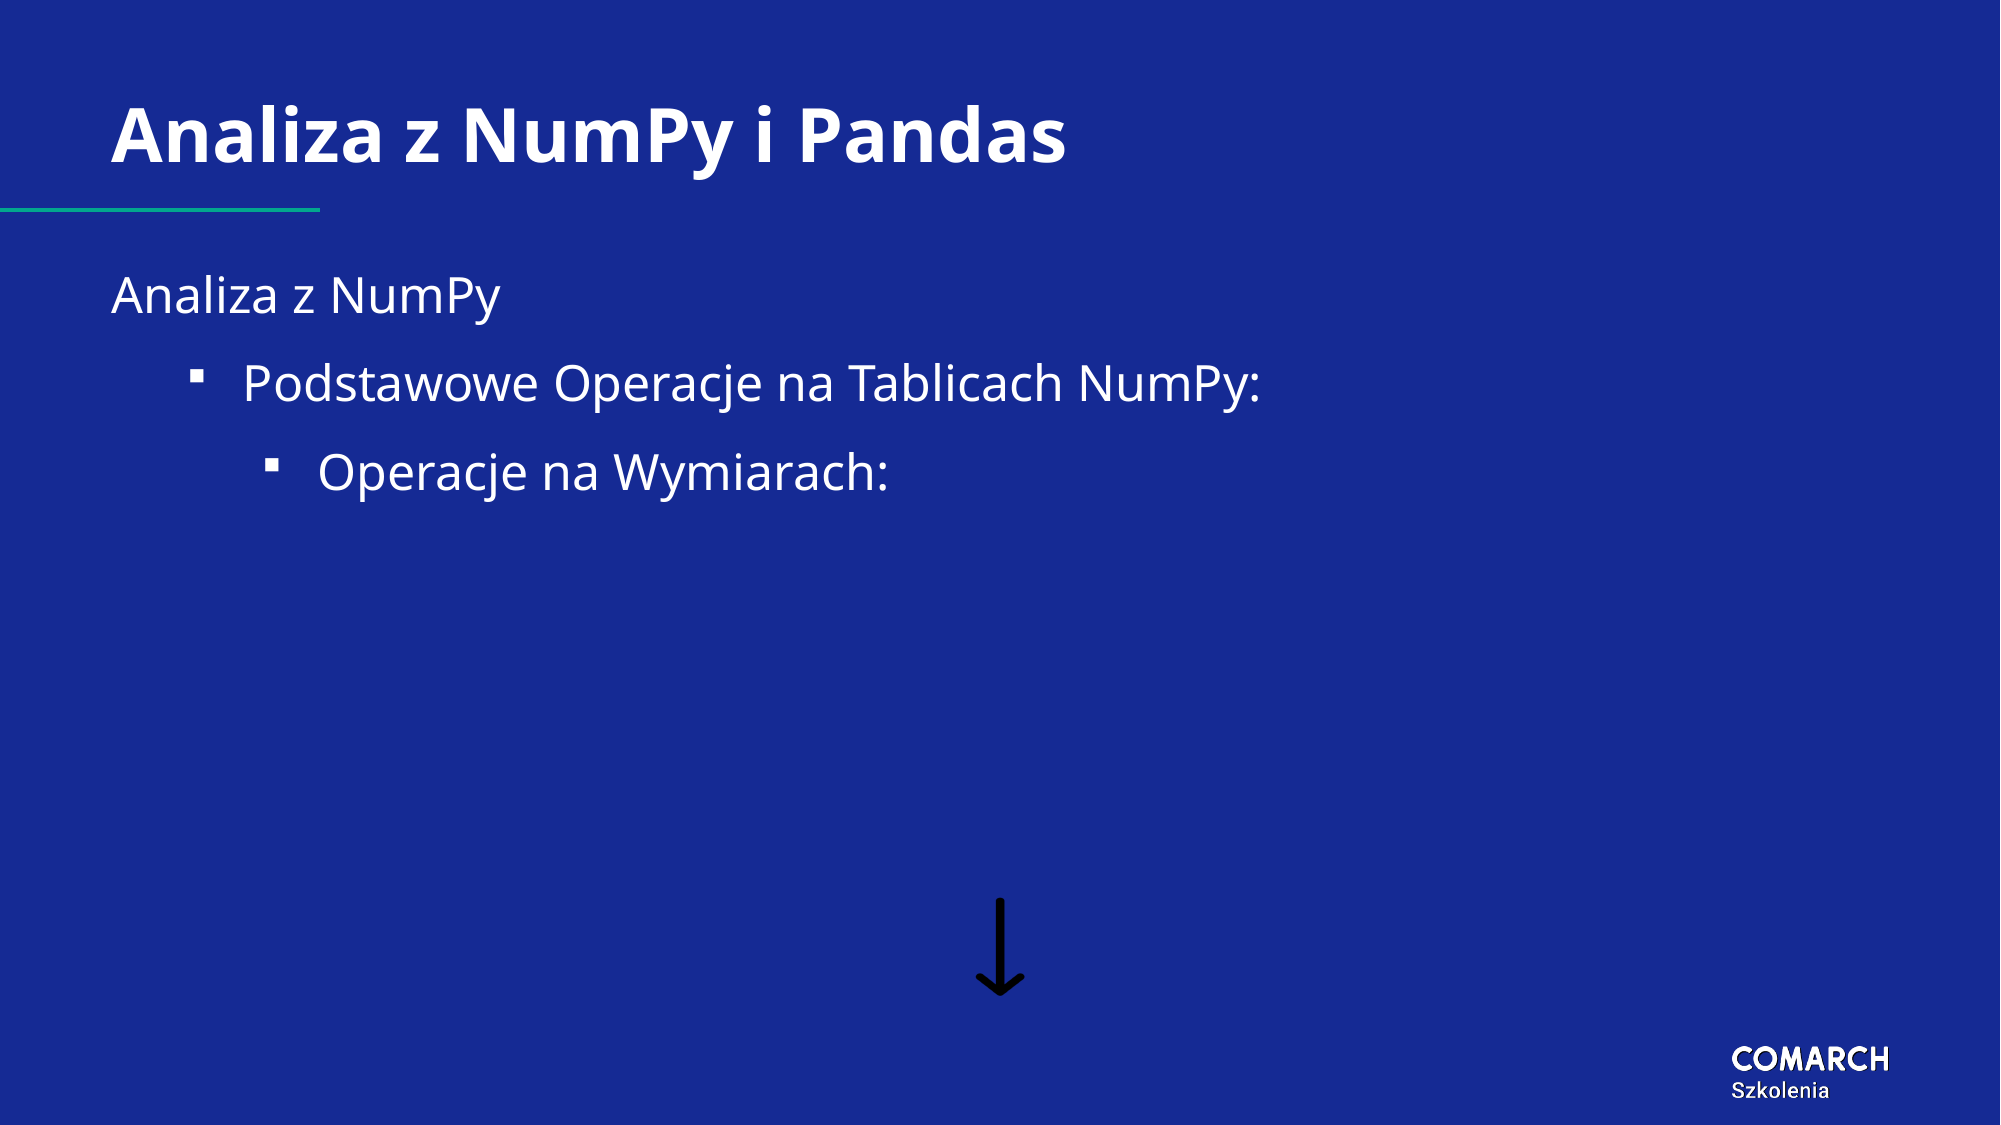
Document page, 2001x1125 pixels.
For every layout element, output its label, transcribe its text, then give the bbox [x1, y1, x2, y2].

picture [1732, 1046, 1889, 1098]
title Analiza z NumPy i Pandas [111, 0, 1889, 185]
picture [932, 878, 1069, 1015]
list Analiza z NumPy Podstawowe Operacje na Tablicach NumPy: Operacje na Wymiarach: [111, 243, 1889, 1000]
